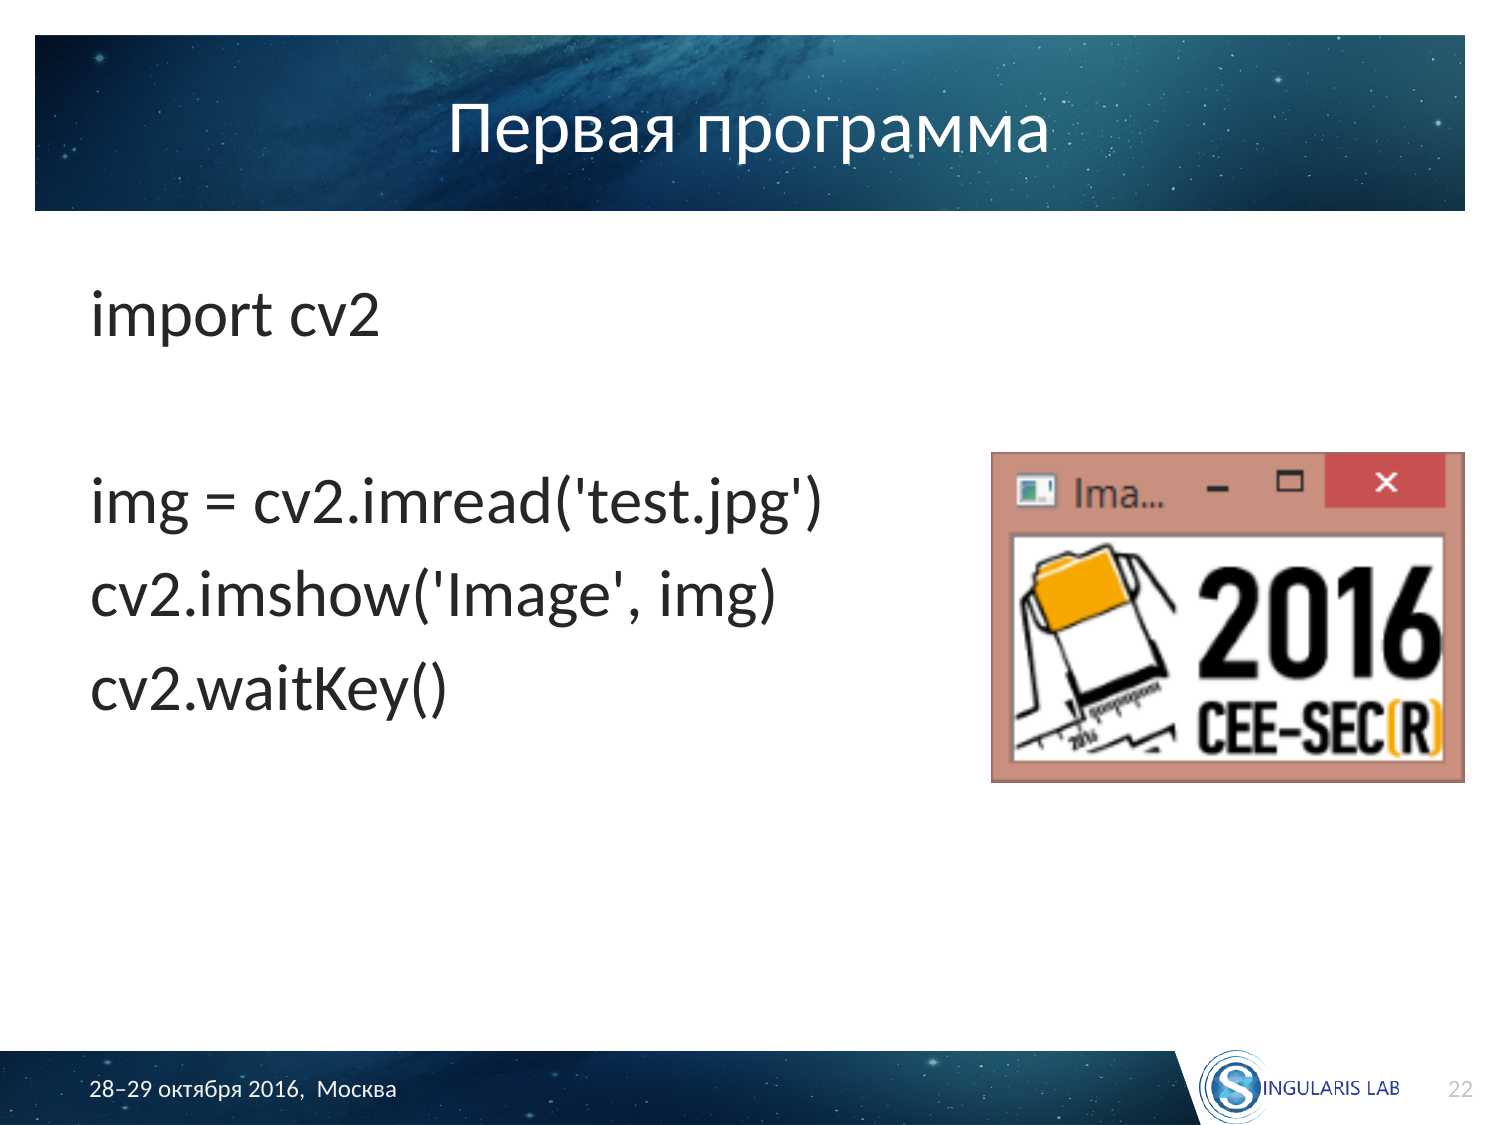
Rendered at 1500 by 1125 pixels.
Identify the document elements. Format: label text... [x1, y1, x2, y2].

picture [0, 1050, 1399, 1125]
footer [457, 1057, 1161, 1115]
title Первая программа [35, 35, 1465, 211]
list import cv2 img = cv2.imread('test.jpg') cv2.imshow('Image', img) cv2.waitKey() [75, 262, 1425, 973]
slide_number 22 [1421, 1057, 1500, 1117]
picture [990, 452, 1466, 783]
slide_number 28–29 октября 2016, Москва [74, 1058, 433, 1117]
